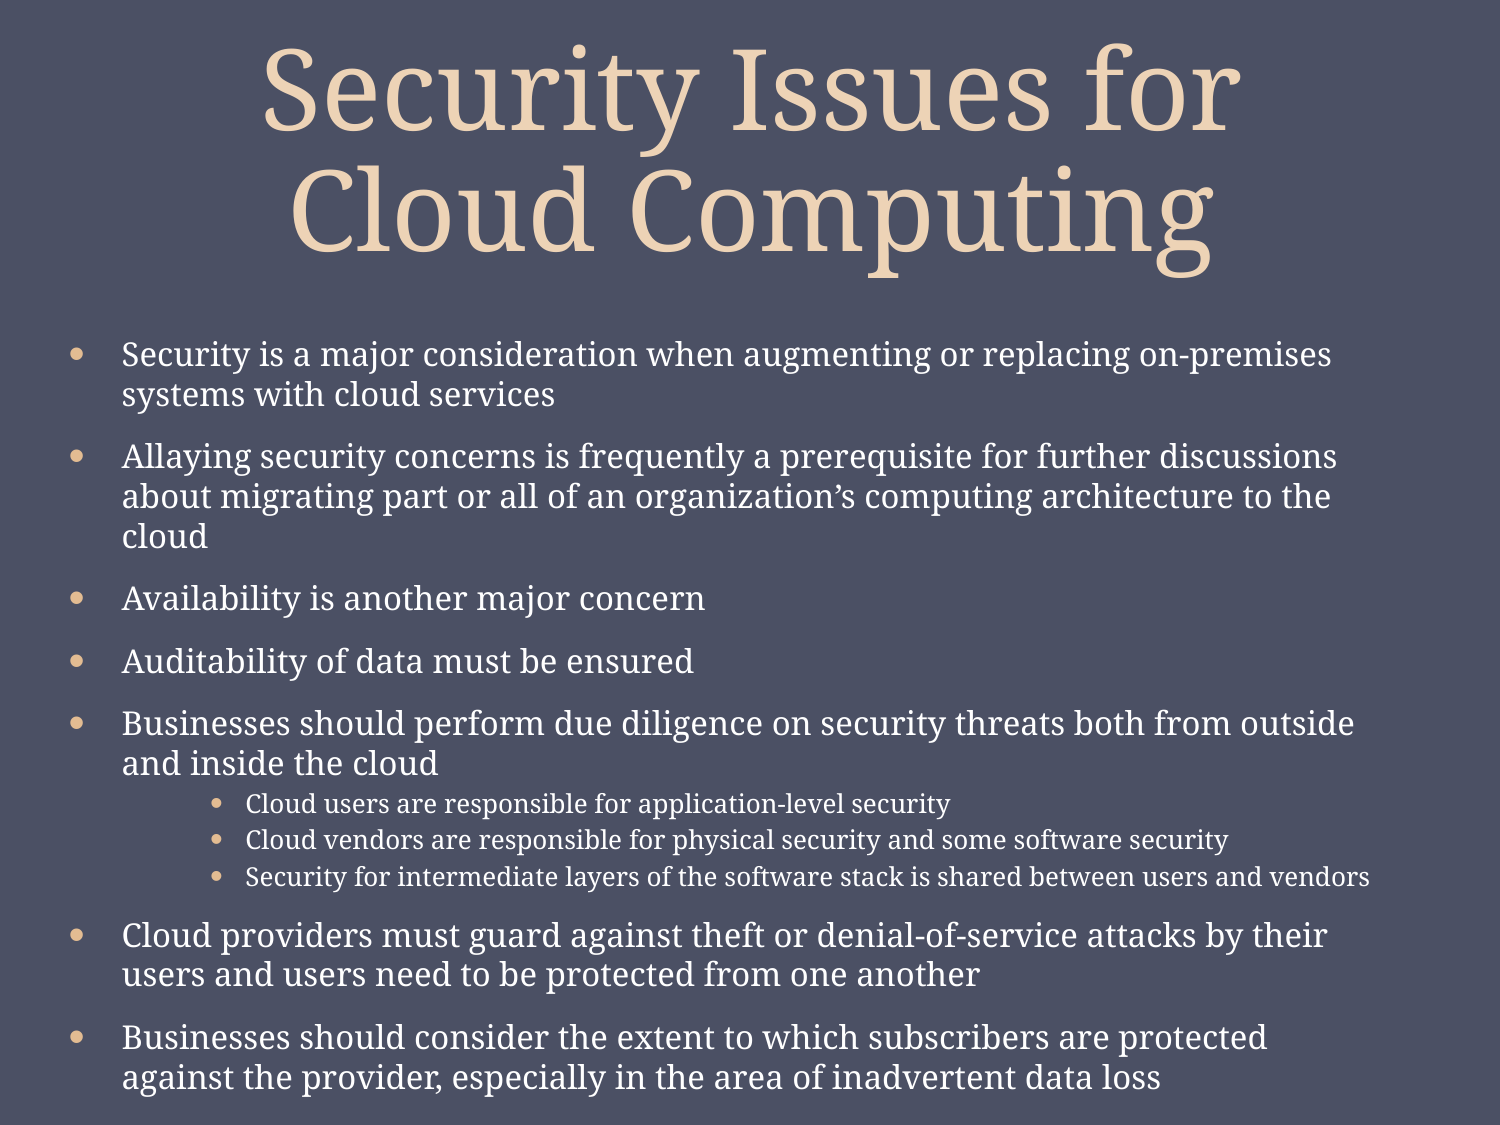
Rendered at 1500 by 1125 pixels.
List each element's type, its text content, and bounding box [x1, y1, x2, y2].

list Security is a major consideration when augmenting or replacing on-premises systems with cloud services Allaying security concerns is frequently a prerequisite for further discussions about migrating part or all of an organization’s computing architecture to the cloud Availability is another major concern Auditability of data must be ensured Businesses should perform due diligence on security threats both from outside and inside the cloud Cloud users are responsible for application-level security Cloud vendors are responsible for physical security and some software security Security for intermediate layers of the software stack is shared between users and vendors Cloud providers must guard against theft or denial-of-service attacks by their users and users need to be protected from one another Businesses should consider the extent to which subscribers are protected against the provider, especially in the area of inadvertent data loss [53, 326, 1404, 1125]
title Security Issues for Cloud Computing [76, 19, 1427, 282]
